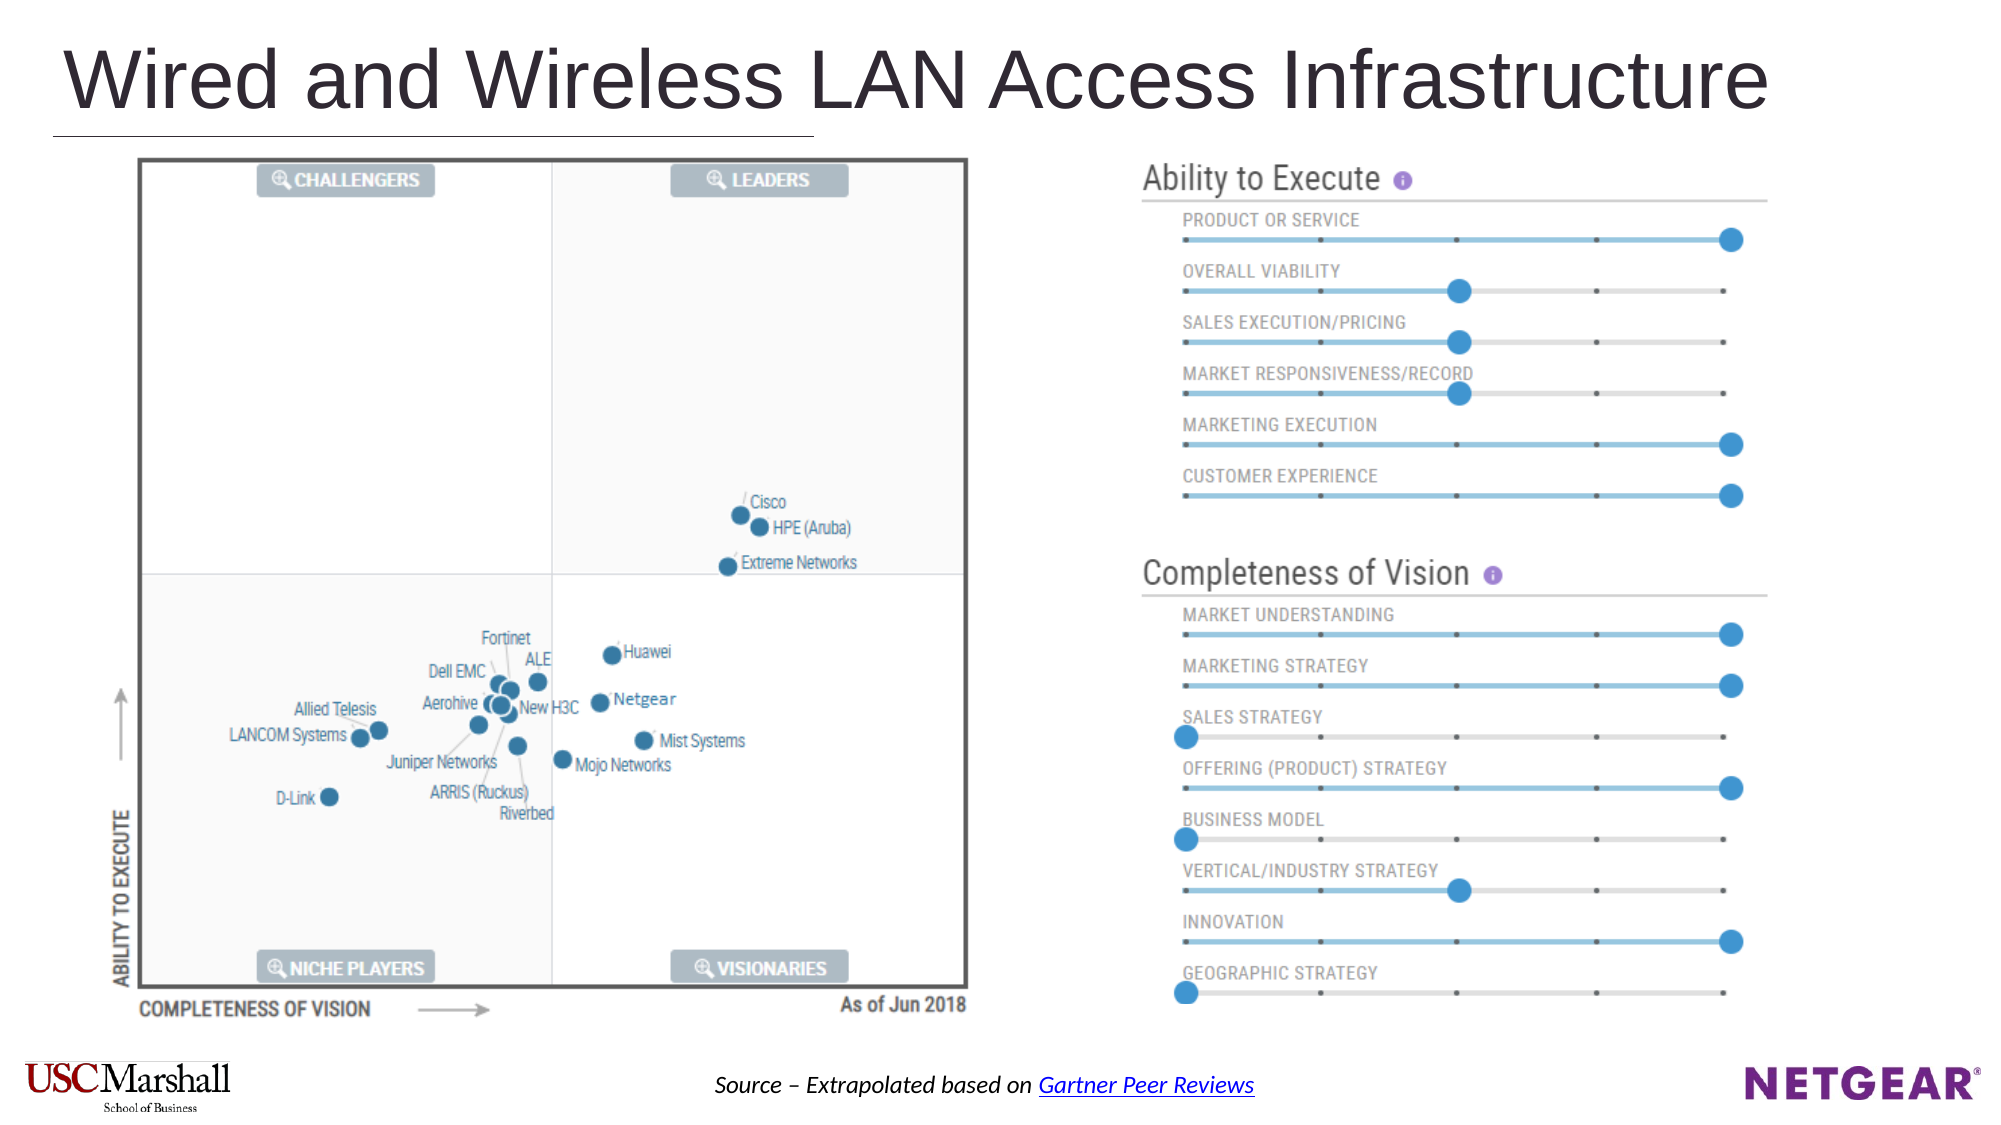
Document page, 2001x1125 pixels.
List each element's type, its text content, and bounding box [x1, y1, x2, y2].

picture [24, 1061, 231, 1112]
text_box Wired and Wireless LAN Access Infrastructure [48, 17, 1851, 160]
picture [97, 137, 1001, 1033]
text_box Source – Extrapolated based on Gartner Peer Reviews [700, 1061, 1270, 1107]
picture [1111, 159, 1796, 1004]
picture [1745, 1066, 1981, 1100]
